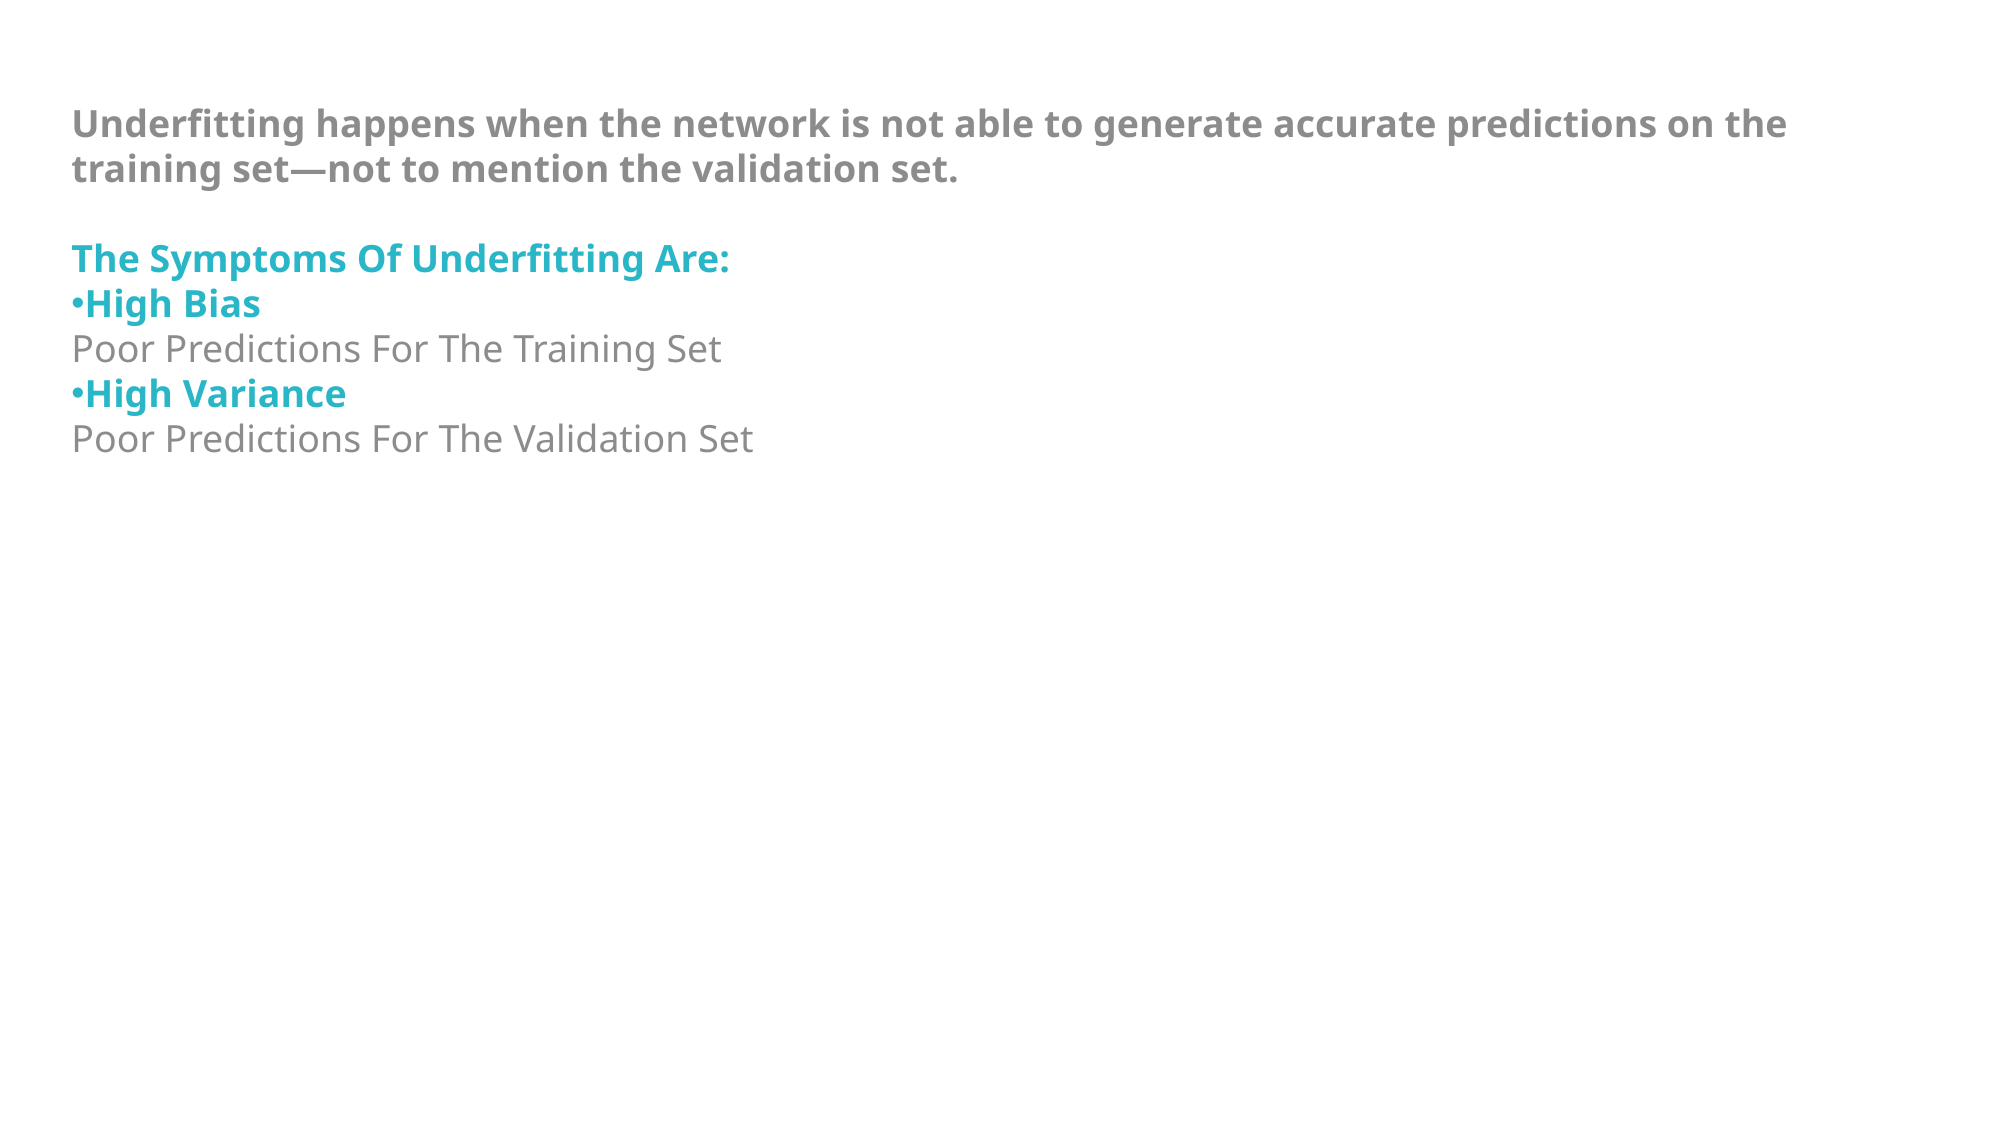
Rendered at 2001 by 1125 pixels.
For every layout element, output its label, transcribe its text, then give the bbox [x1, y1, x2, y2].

text_box Underfitting happens when the network is not able to generate accurate predictions on the training set—not to mention the validation set. The Symptoms Of Underfitting Are: High Bias Poor Predictions For The Training Set High Variance Poor Predictions For The Validation Set [56, 92, 1818, 468]
